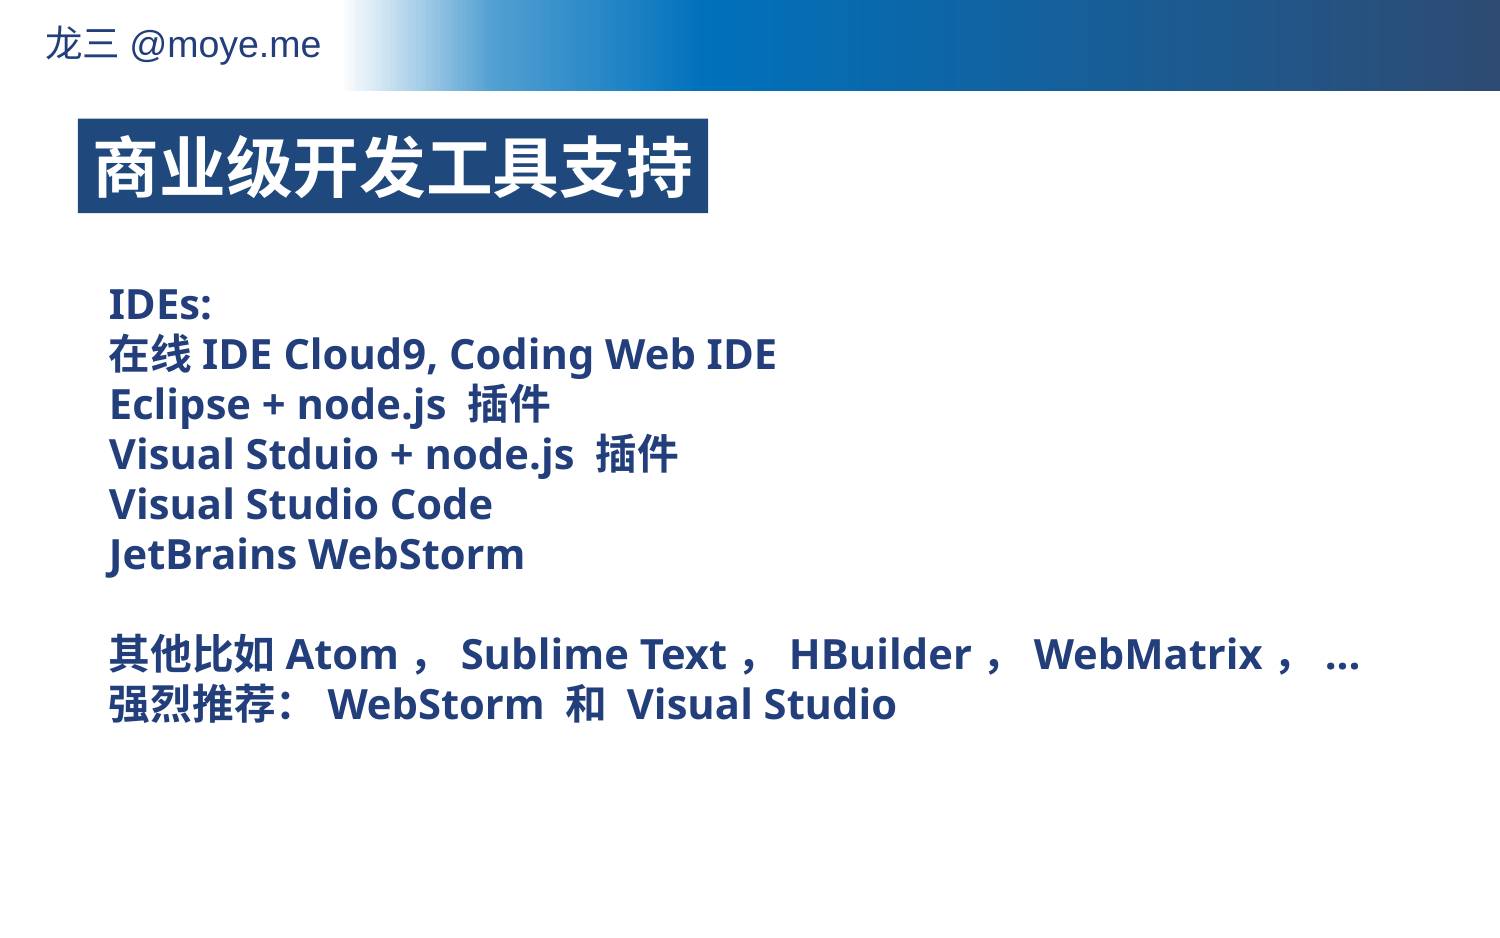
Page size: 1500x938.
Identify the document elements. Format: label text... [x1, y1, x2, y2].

text_box 商业级开发工具支持 [77, 118, 709, 214]
text_box IDEs: 在线IDE Cloud9, Coding Web IDE Eclipse + node.js 插件 Visual Stduio + node.js 插件 Visual Studio Code JetBrains WebStorm 其他比如Atom，Sublime Text，HBuilder，WebMatrix，... 强烈推荐：WebStorm 和 Visual Studio [74, 262, 1425, 838]
